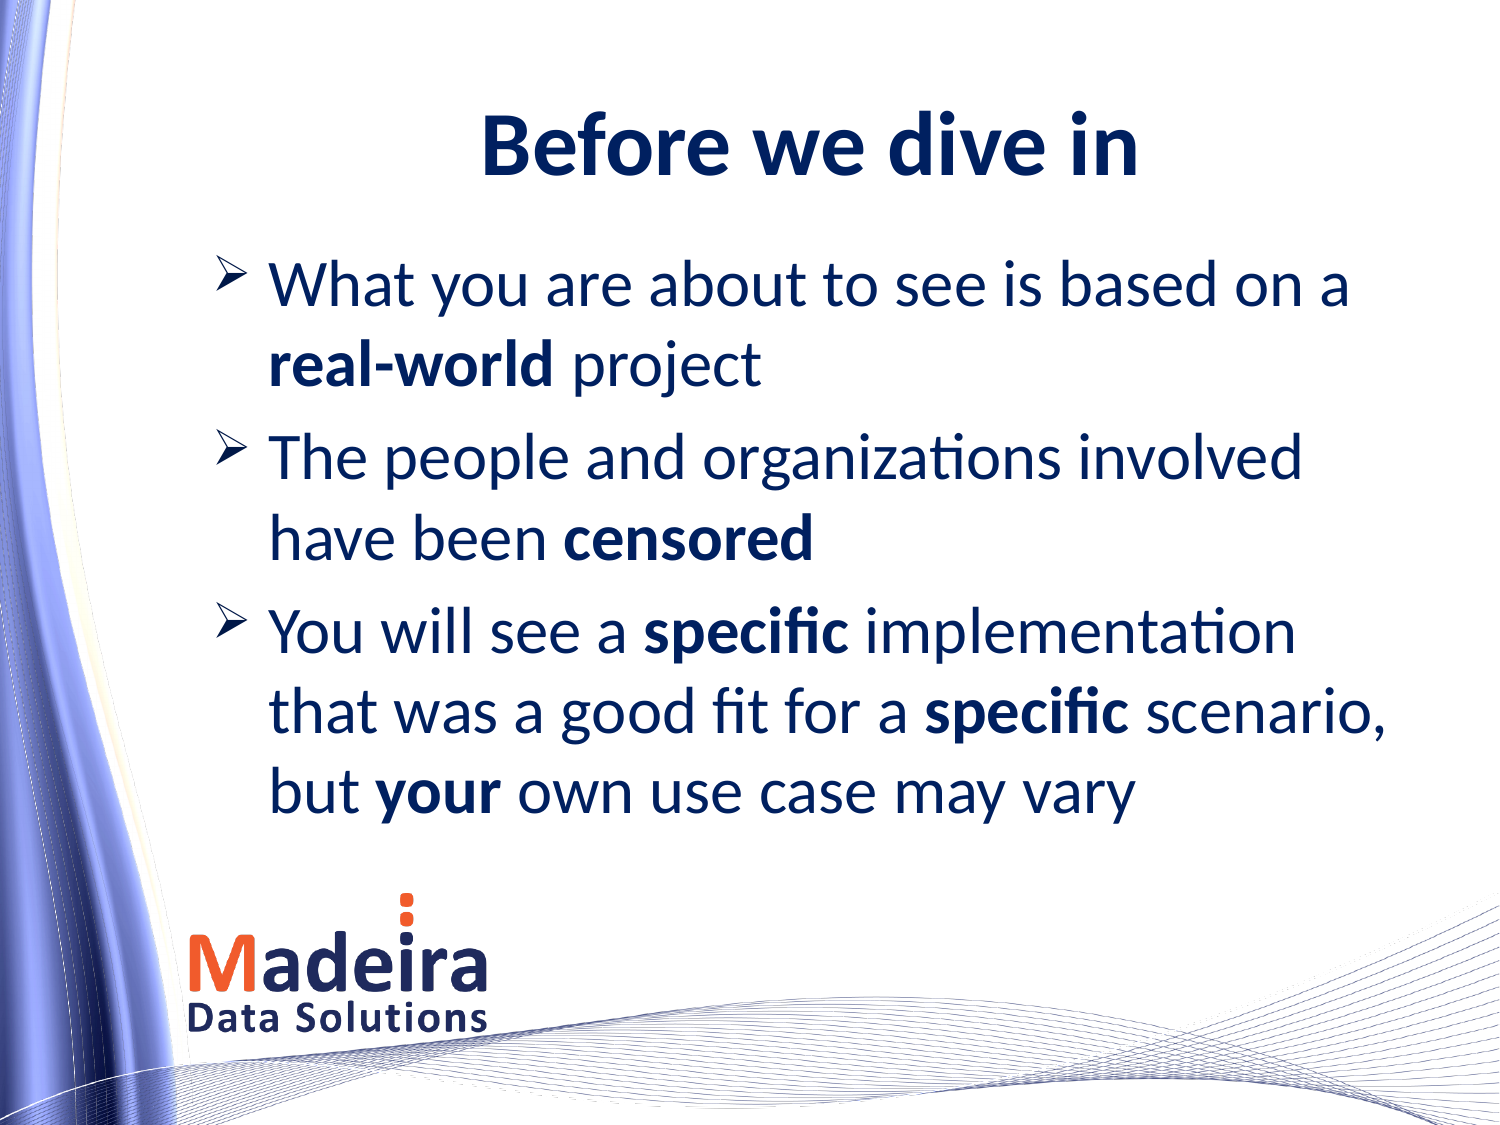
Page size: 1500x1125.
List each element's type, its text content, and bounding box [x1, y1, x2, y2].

picture [169, 885, 506, 1039]
title Before we dive in [197, 75, 1425, 202]
list What you are about to see is based on a real-world project The people and organizations involved have been censored You will see a specific implementation that was a good fit for a specific scenario, but your own use case may vary [197, 232, 1425, 1005]
text_box Multi-Tenancy in the Real World [0, 1, 138, 891]
